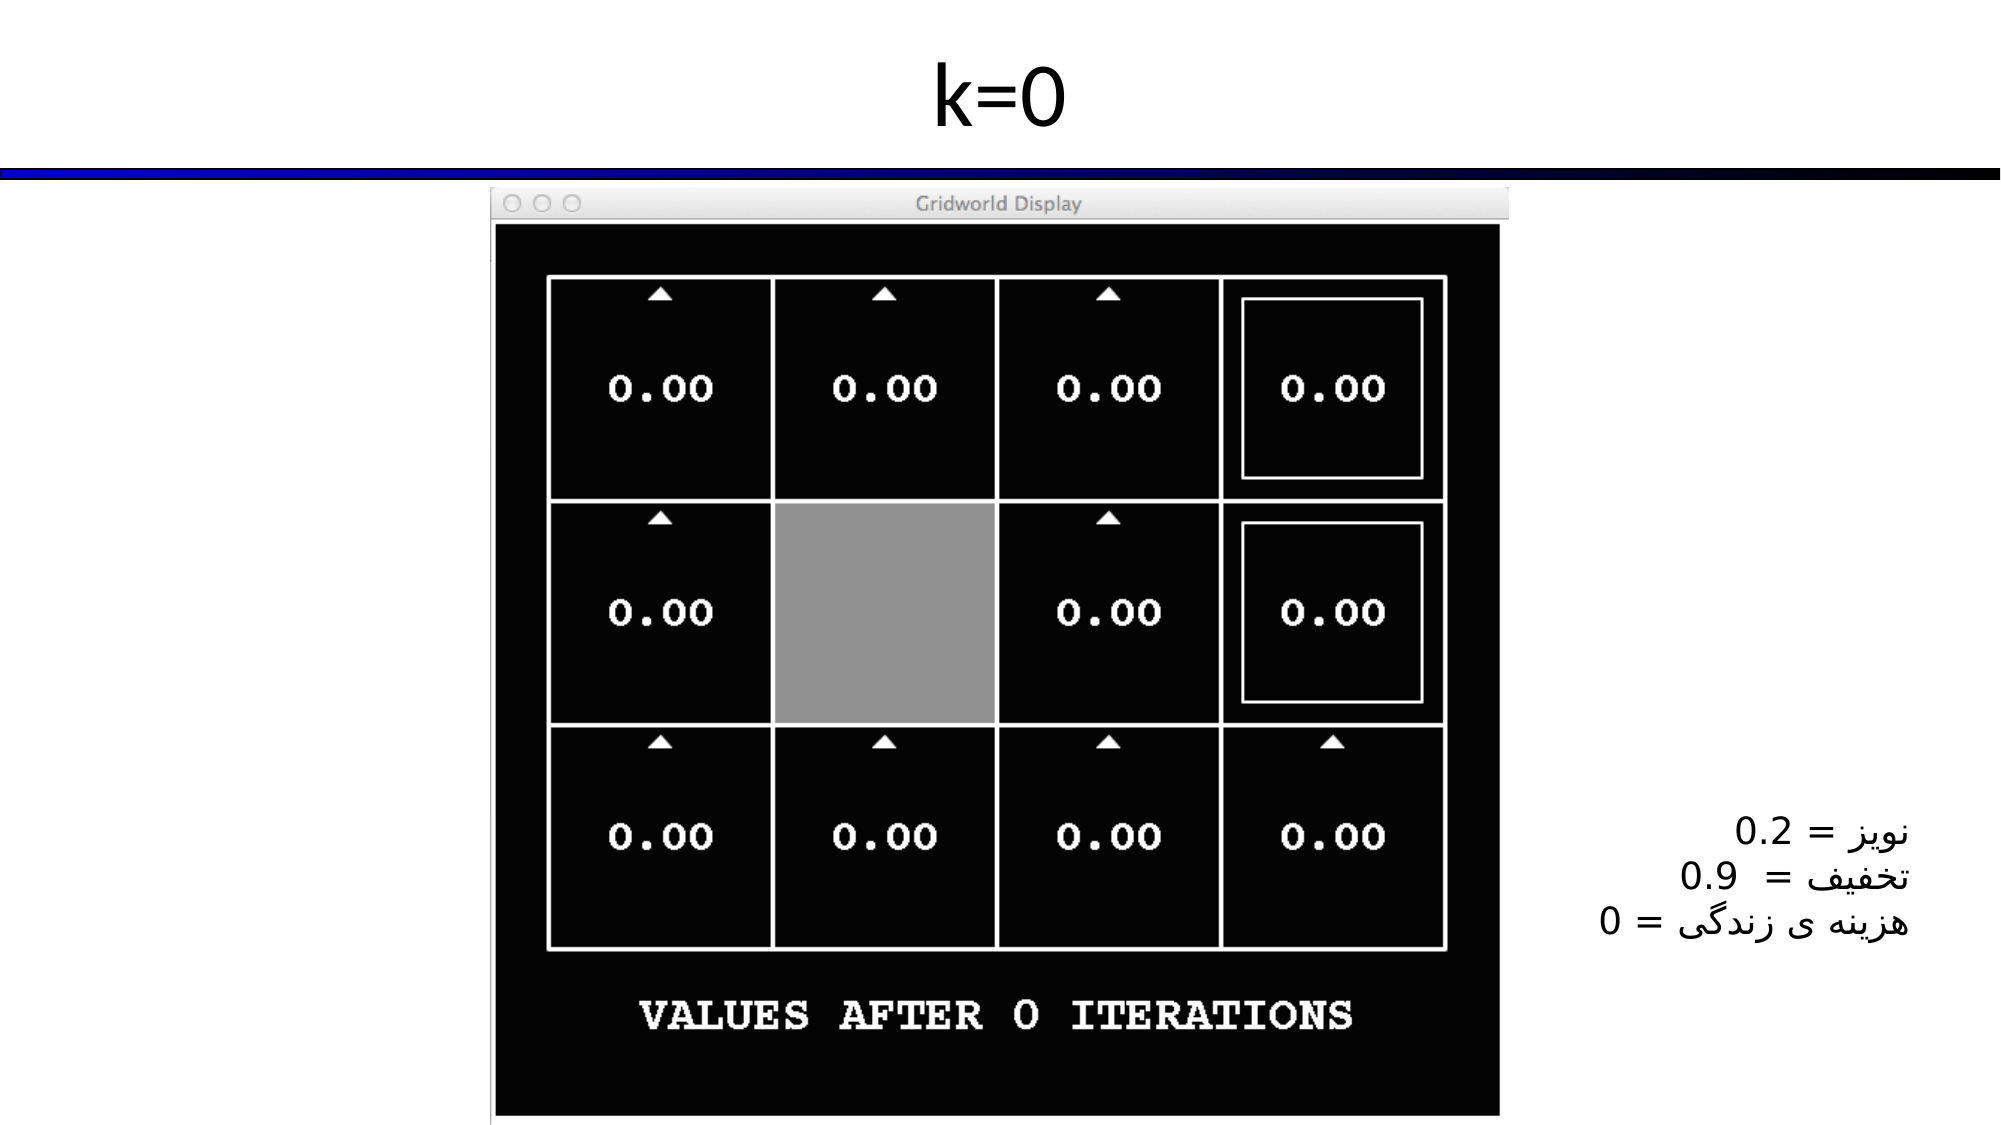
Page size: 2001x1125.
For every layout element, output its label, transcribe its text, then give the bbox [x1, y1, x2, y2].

text_box نویز = 0.2 تخفیف = 0.9 هزینه ی زندگی = 0 [1549, 799, 1925, 950]
picture [490, 187, 1510, 1125]
title k=0 [0, 0, 2000, 184]
